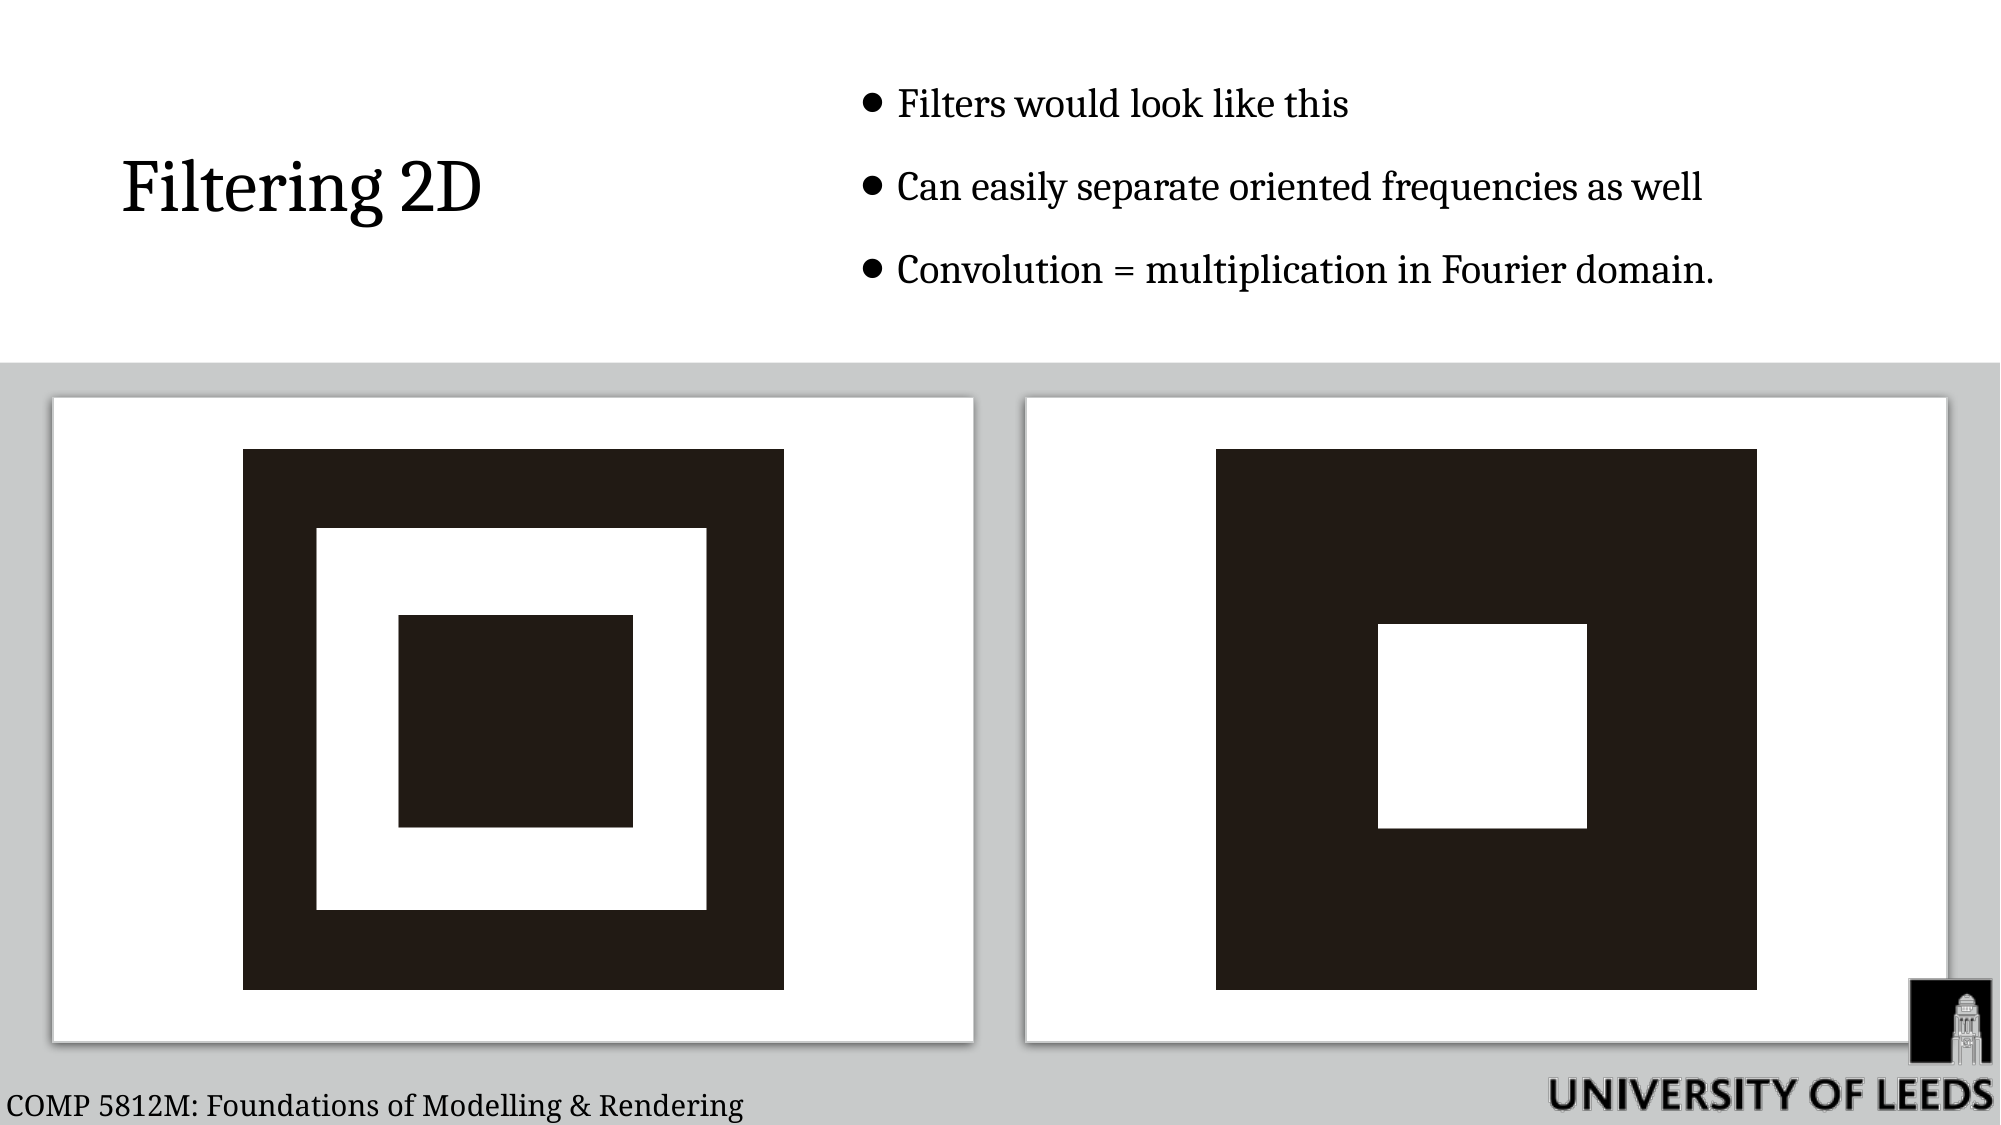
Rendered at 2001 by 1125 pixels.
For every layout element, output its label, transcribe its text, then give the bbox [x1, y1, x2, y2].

text_box [0, 362, 2000, 1125]
title Filtering 2D [106, 55, 711, 320]
list Filters would look like this Can easily separate oriented frequencies as well Convolution = multiplication in Fourier domain. [797, 55, 1893, 319]
picture [1216, 449, 2000, 1125]
text_box [1025, 396, 1948, 1043]
picture [243, 449, 784, 990]
text_box COMP 5812M: Foundations of Modelling & Rendering [0, 1070, 945, 1125]
text_box [52, 396, 975, 1043]
